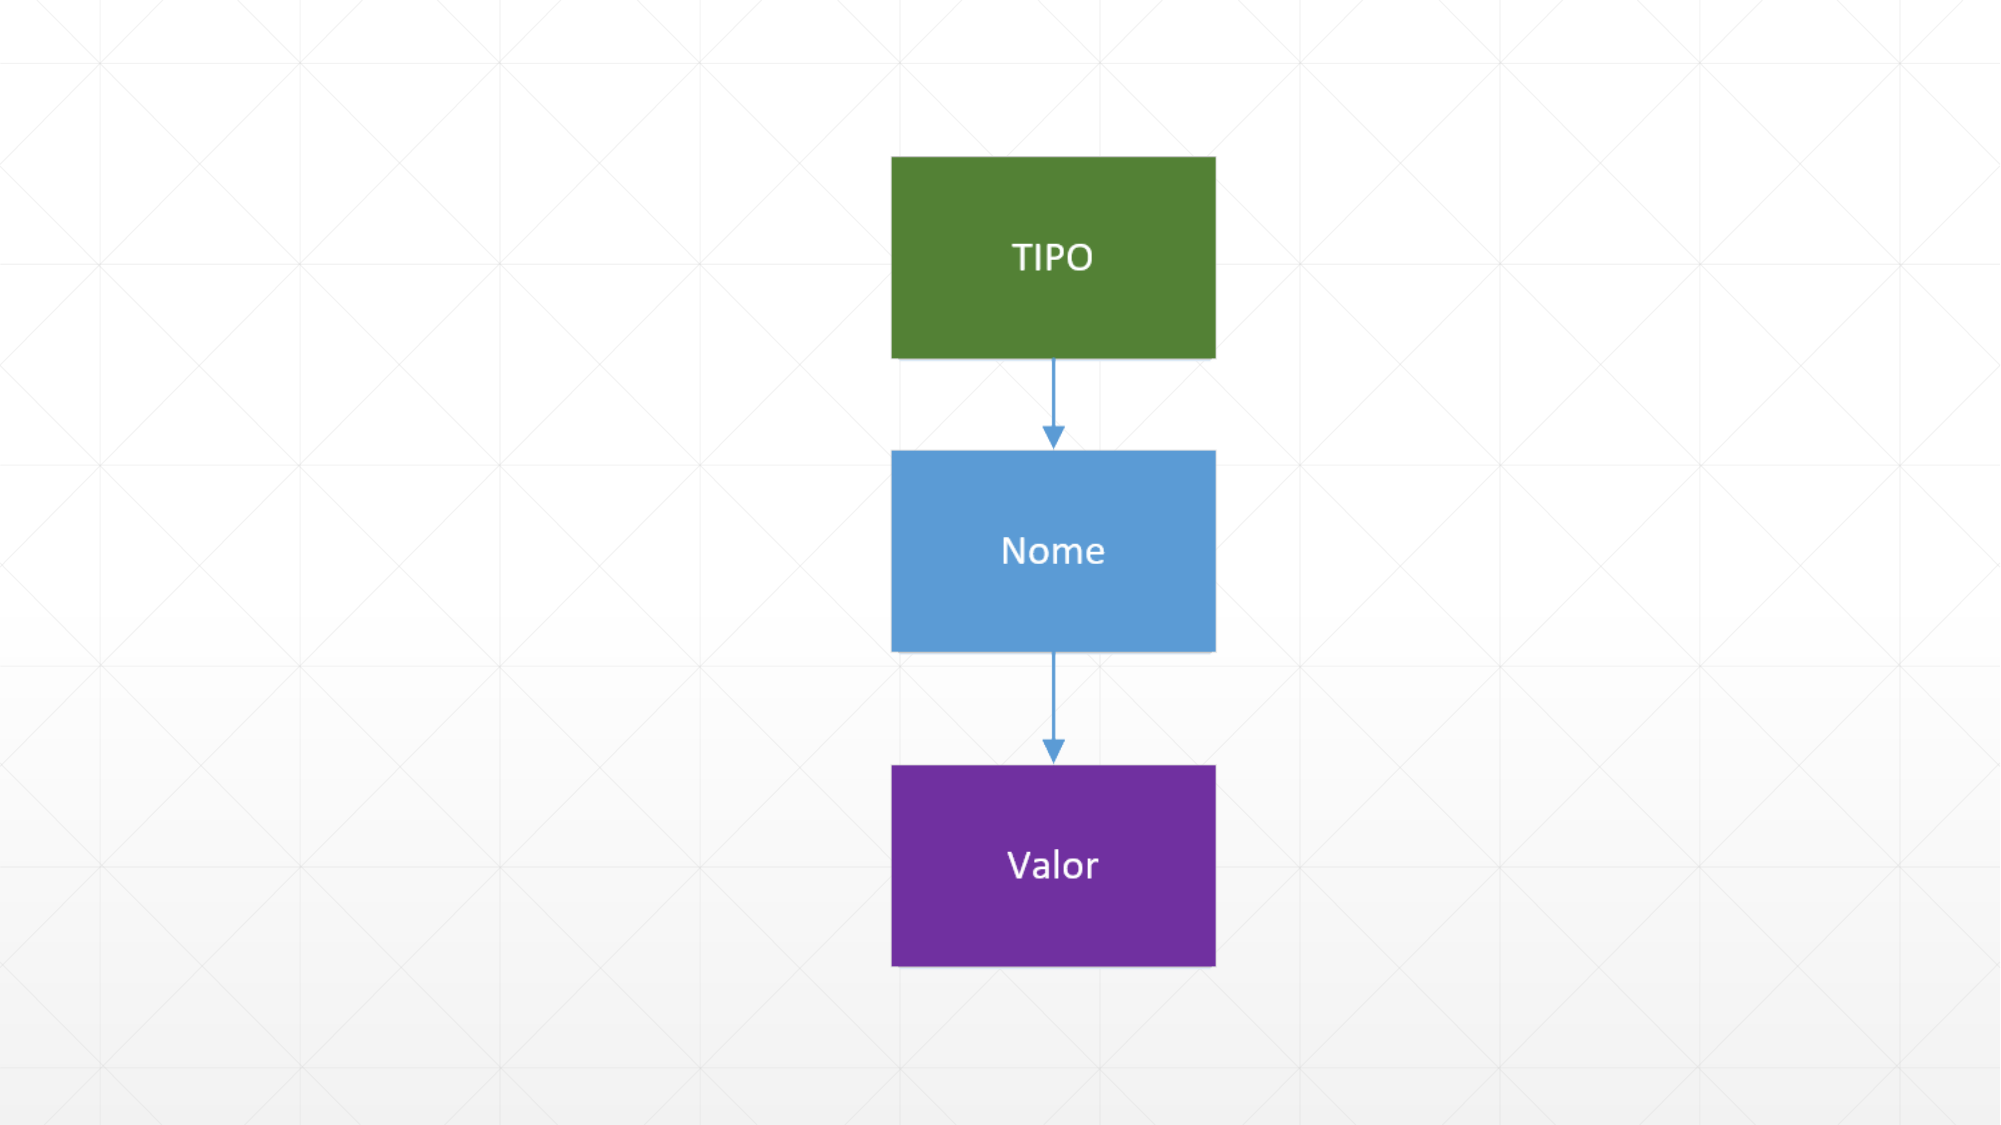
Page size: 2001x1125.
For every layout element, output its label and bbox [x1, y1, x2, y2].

picture [884, 156, 1220, 972]
